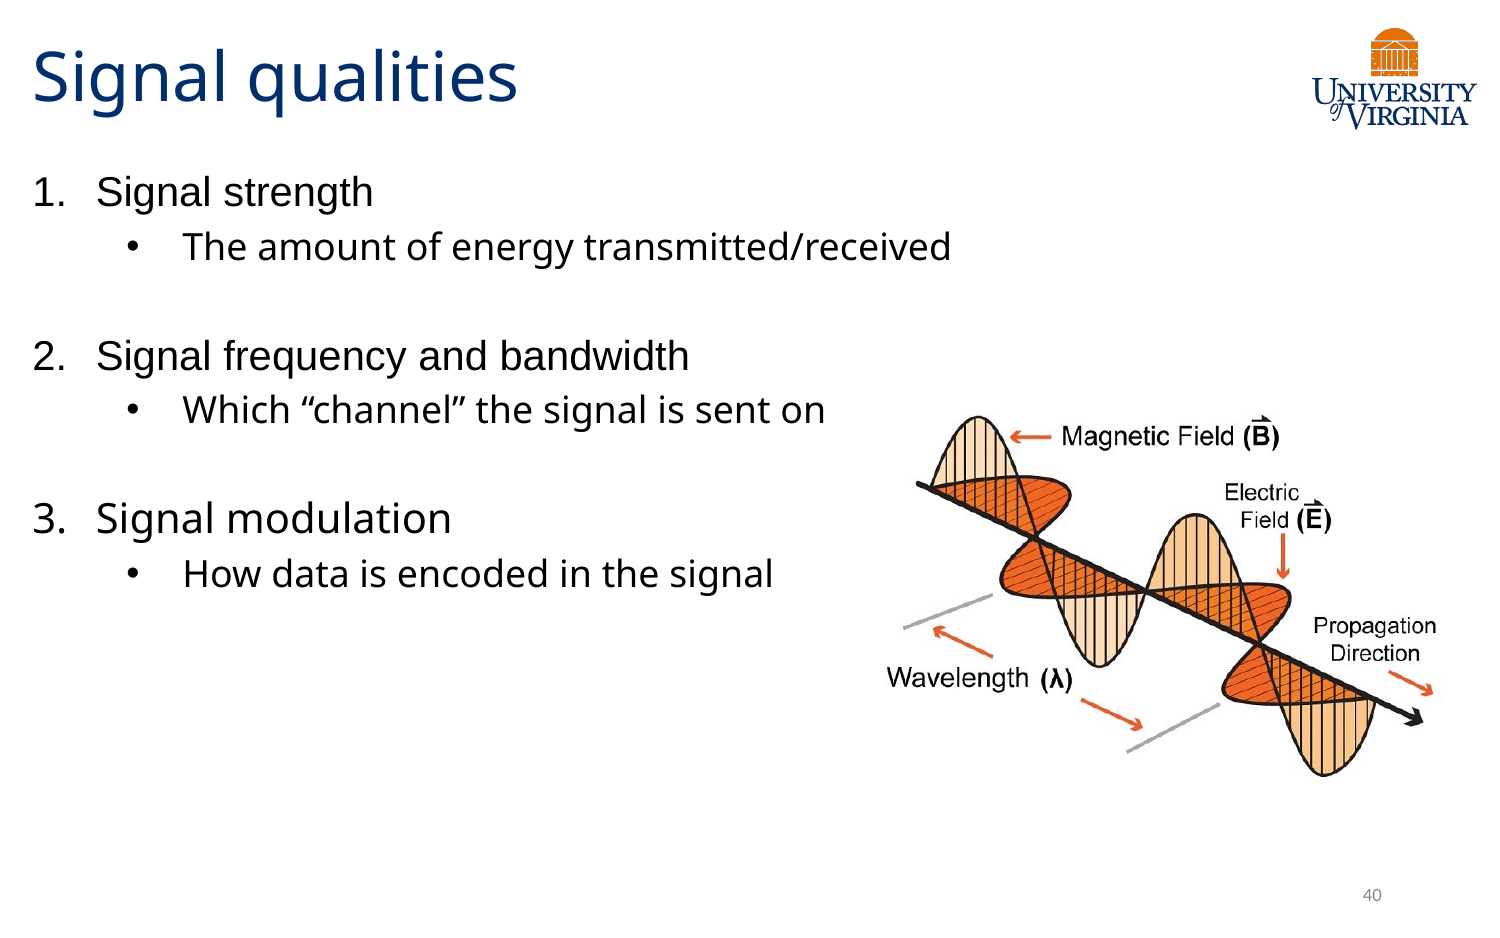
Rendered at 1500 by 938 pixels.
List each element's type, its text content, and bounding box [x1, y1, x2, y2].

title Signal qualities [17, 14, 1297, 145]
list Signal strength The amount of energy transmitted/received Signal frequency and bandwidth Which “channel” the signal is sent on Signal modulation How data is encoded in the signal [17, 157, 1483, 845]
picture [869, 400, 1456, 792]
slide_number 40 [1059, 868, 1397, 919]
picture [1312, 28, 1477, 130]
